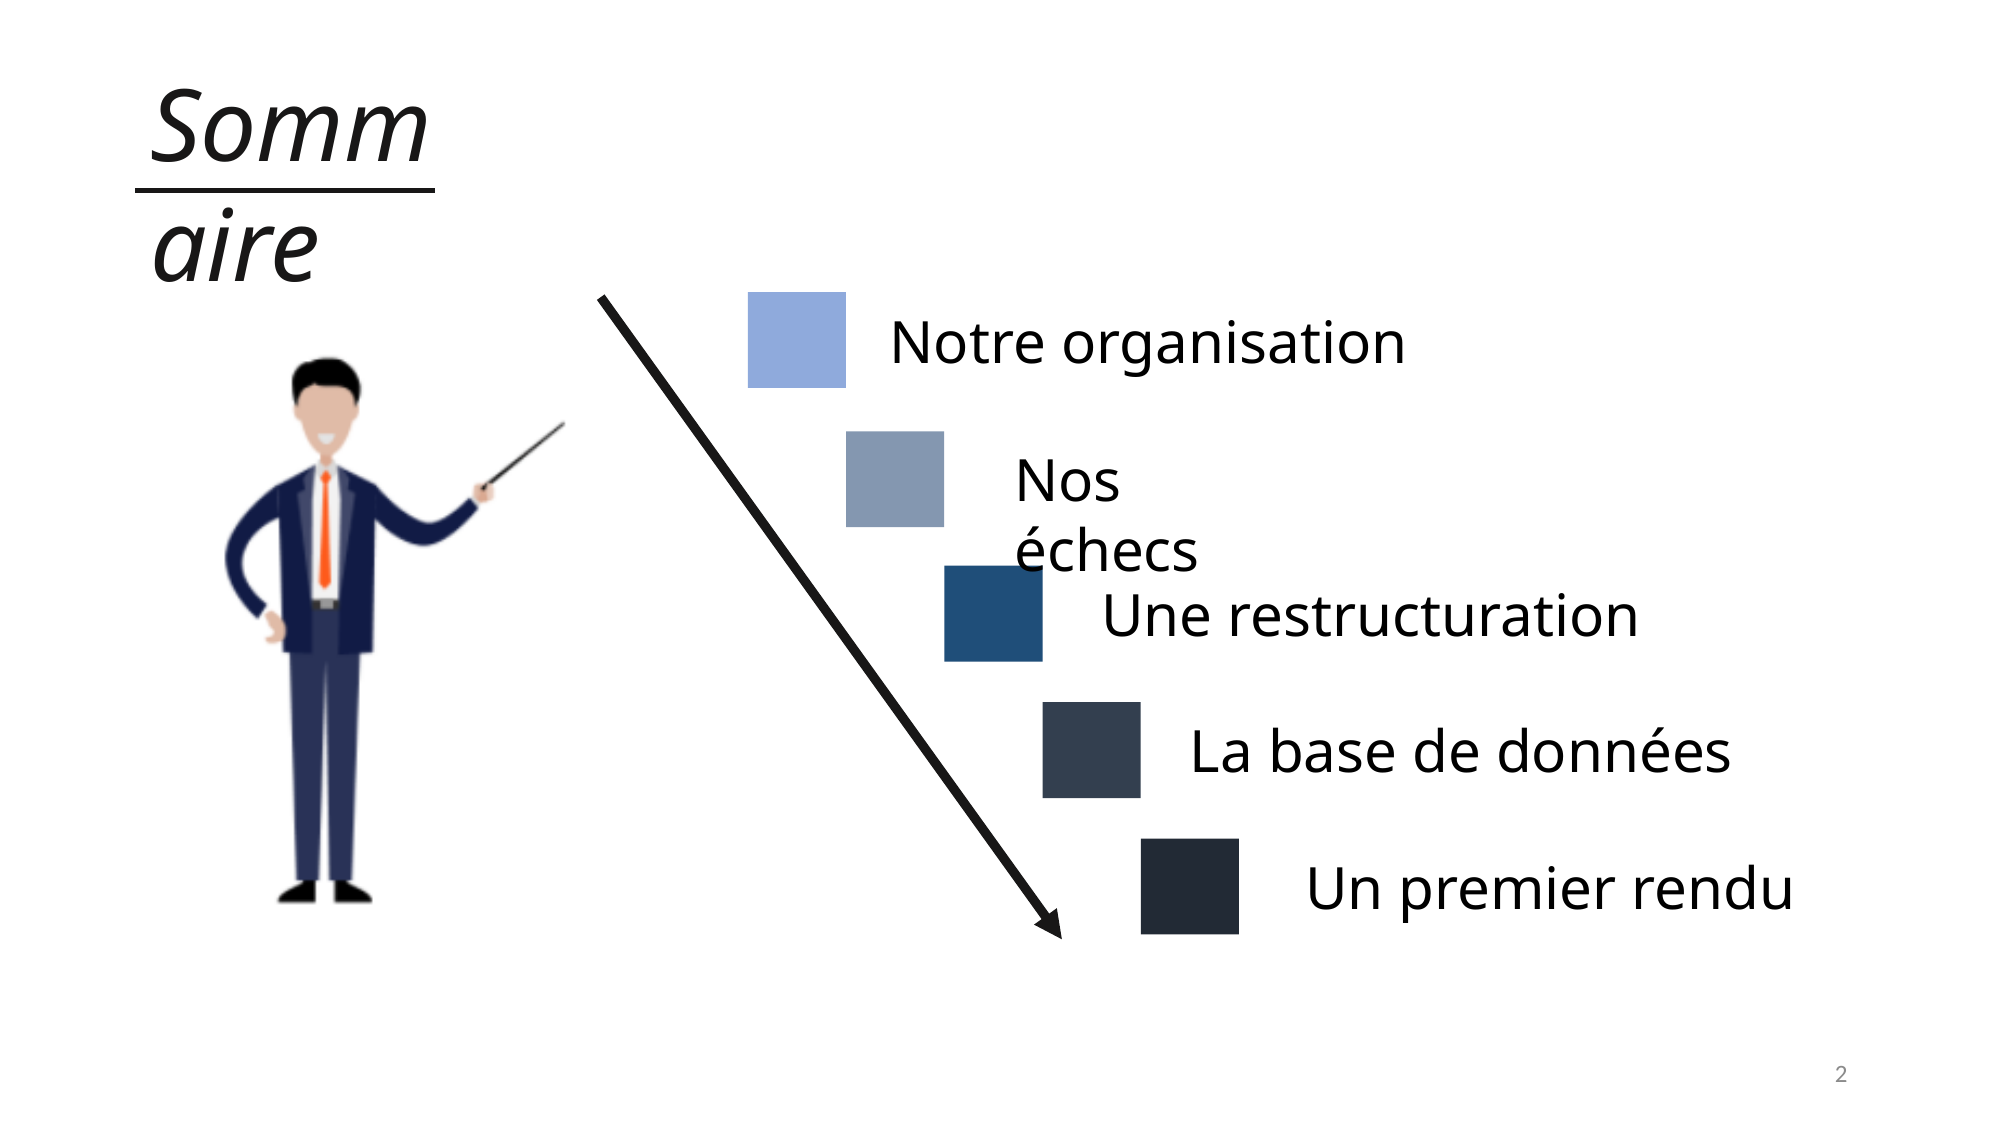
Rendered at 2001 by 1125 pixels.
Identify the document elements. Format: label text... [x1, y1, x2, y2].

picture [193, 308, 599, 935]
text_box Nos échecs [1062, 435, 1282, 591]
text_box [1062, 701, 1142, 799]
text_box [1140, 837, 1240, 935]
text_box Sommaire [135, 54, 473, 309]
text_box Un premier rendu [1290, 843, 1810, 929]
text_box La base de données [1174, 707, 1748, 792]
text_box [600, 297, 1062, 940]
text_box [747, 291, 847, 297]
text_box Une restructuration [1086, 570, 1656, 656]
text_box Notre organisation [1062, 298, 1423, 383]
slide_number 2 [1412, 1042, 1863, 1103]
